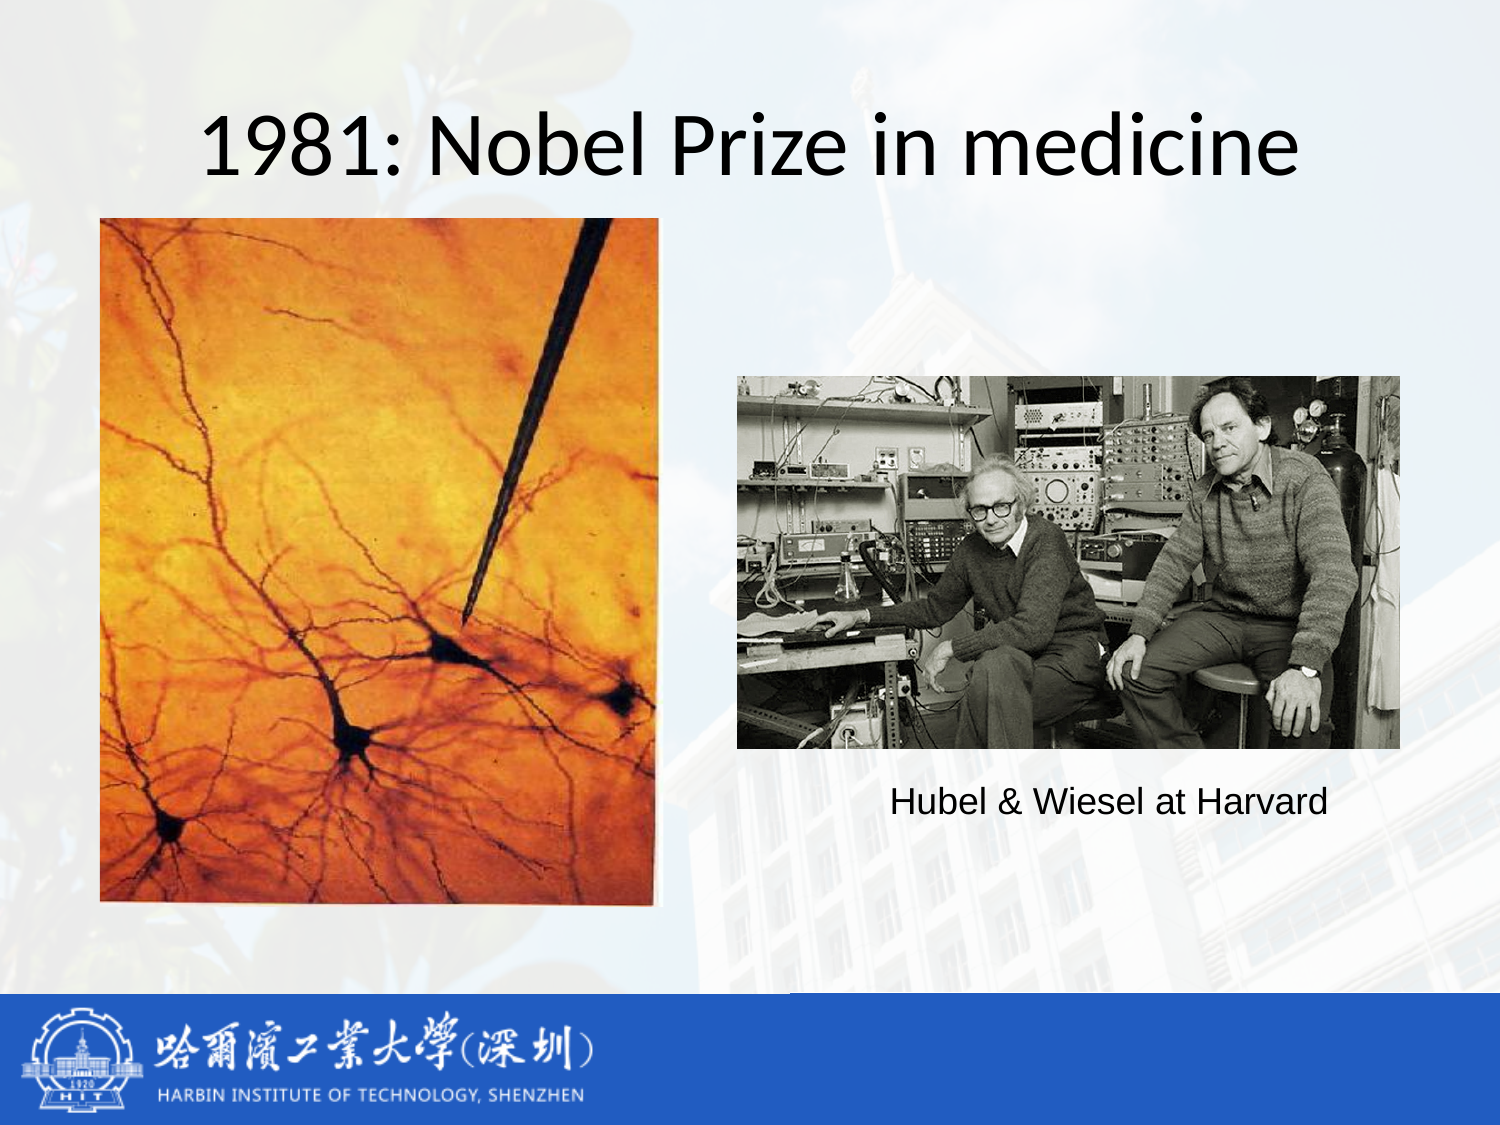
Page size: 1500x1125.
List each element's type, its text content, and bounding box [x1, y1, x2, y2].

picture [0, 992, 1500, 1125]
title 1981: Nobel Prize in medicine [194, 81, 1307, 272]
picture [737, 375, 1401, 750]
text_box [99, 218, 664, 907]
text_box Hubel & Wiesel at Harvard [887, 774, 1350, 822]
